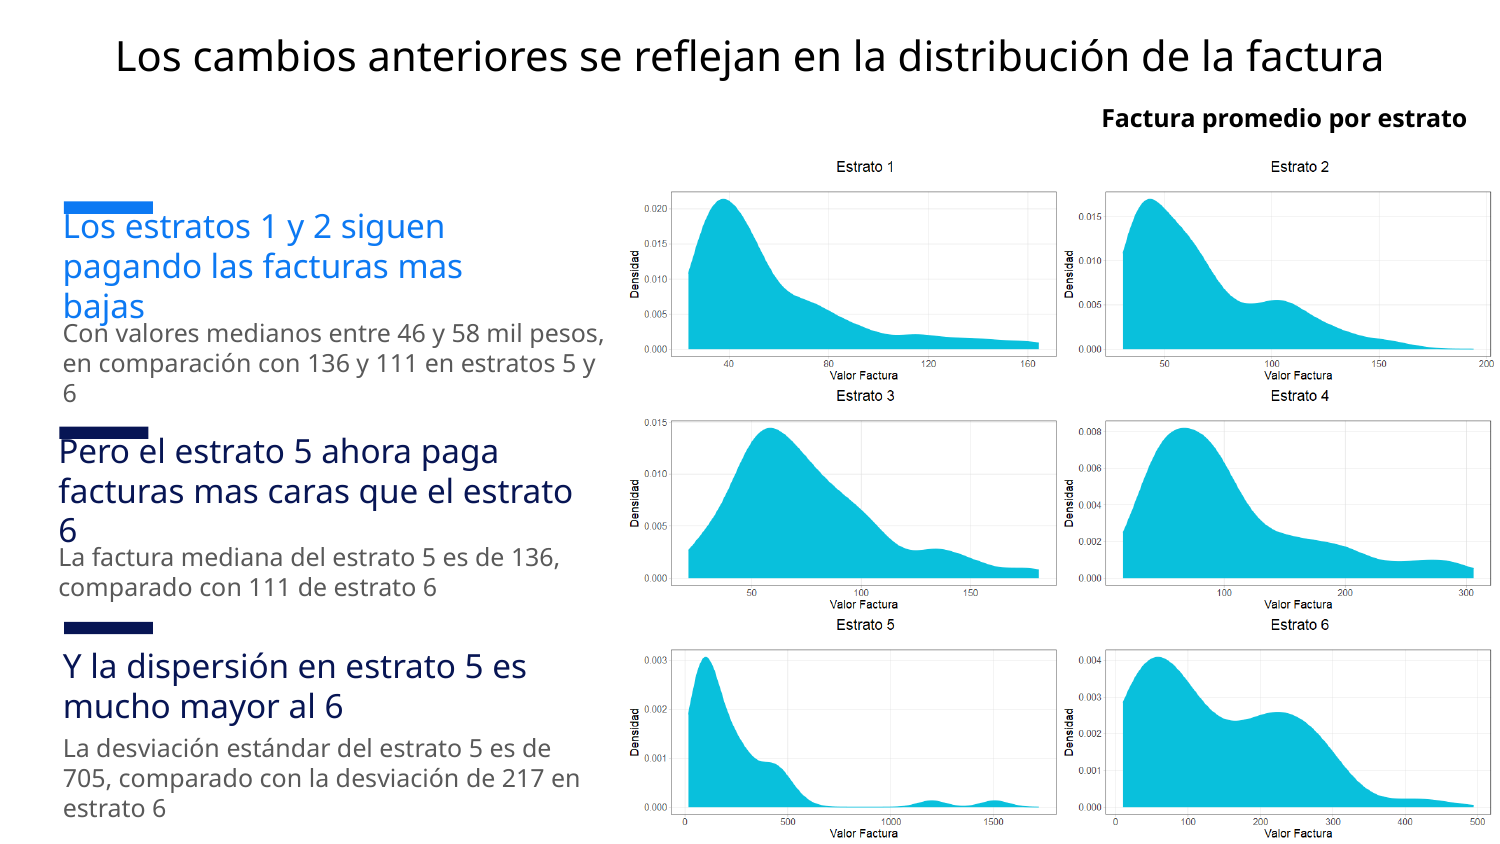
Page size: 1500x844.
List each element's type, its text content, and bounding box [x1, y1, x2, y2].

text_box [47, 201, 621, 400]
title Los cambios anteriores se reflejan en la distribución de la factura [0, 15, 1500, 95]
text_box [47, 621, 622, 815]
picture [626, 156, 1496, 844]
text_box Factura promedio por estrato [634, 78, 1483, 155]
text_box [43, 426, 618, 609]
